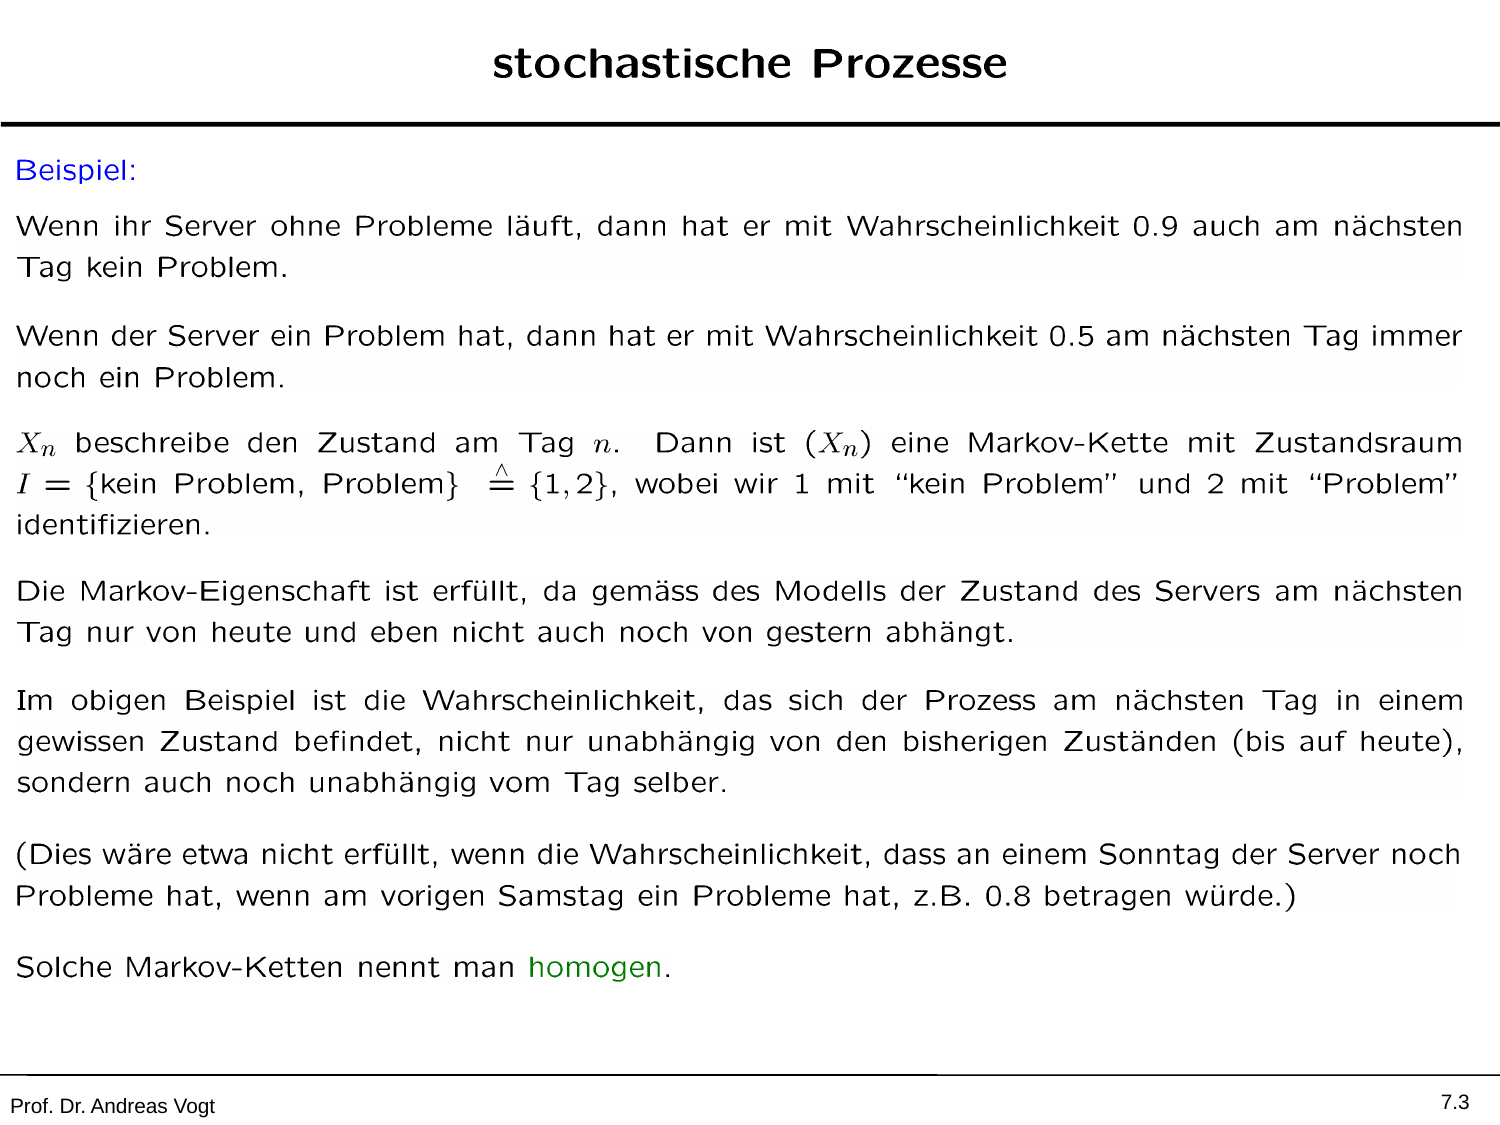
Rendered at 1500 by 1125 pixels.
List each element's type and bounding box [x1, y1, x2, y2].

picture [16, 324, 1462, 388]
picture [16, 158, 134, 185]
picture [16, 689, 1462, 798]
picture [493, 48, 1007, 78]
picture [16, 578, 1462, 647]
picture [16, 213, 1462, 282]
picture [16, 840, 1460, 913]
picture [16, 955, 671, 983]
picture [16, 430, 1462, 536]
